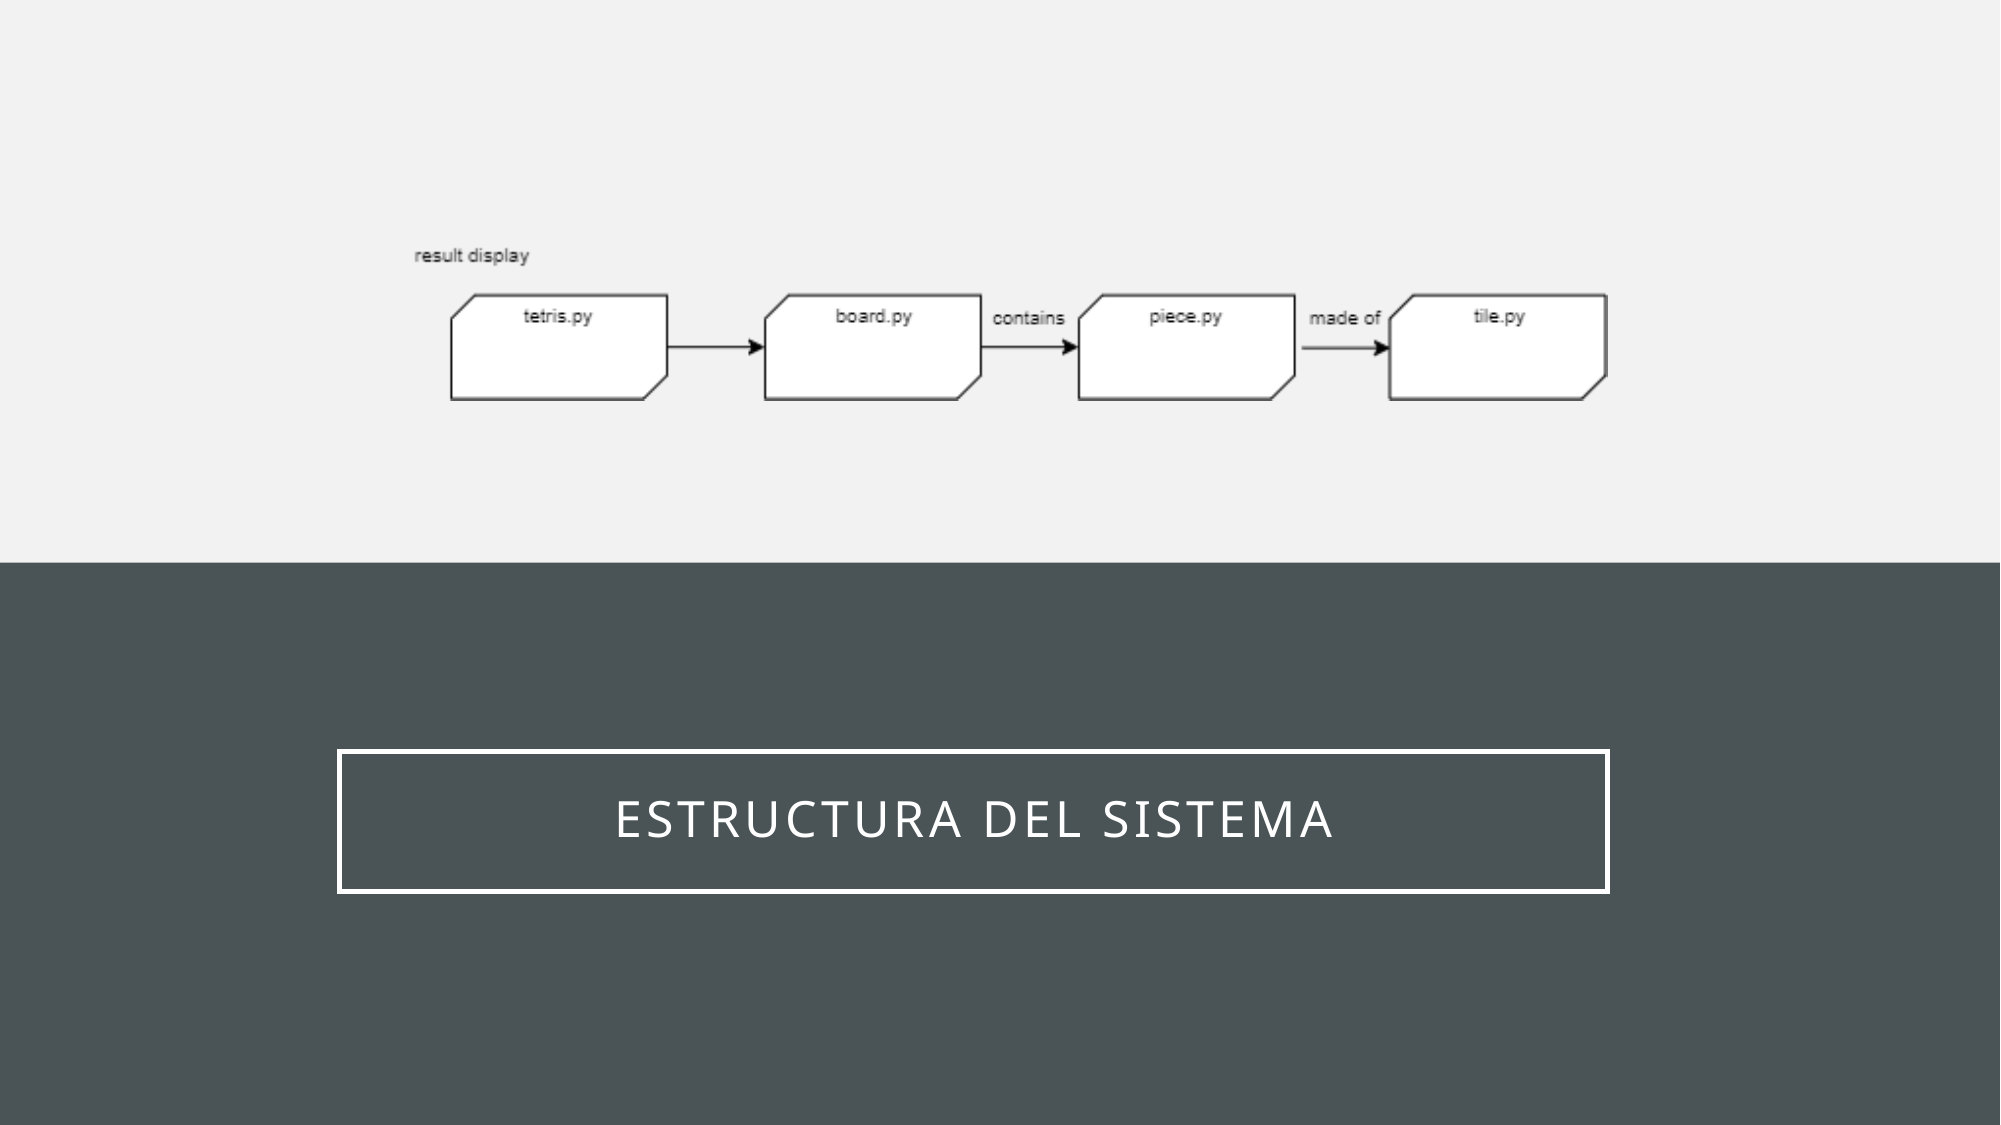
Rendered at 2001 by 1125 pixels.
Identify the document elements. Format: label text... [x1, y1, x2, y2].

text_box [0, 562, 2000, 1125]
title Estructura deL sistema [337, 749, 1610, 894]
text_box [0, 0, 2000, 562]
picture [392, 233, 1608, 401]
